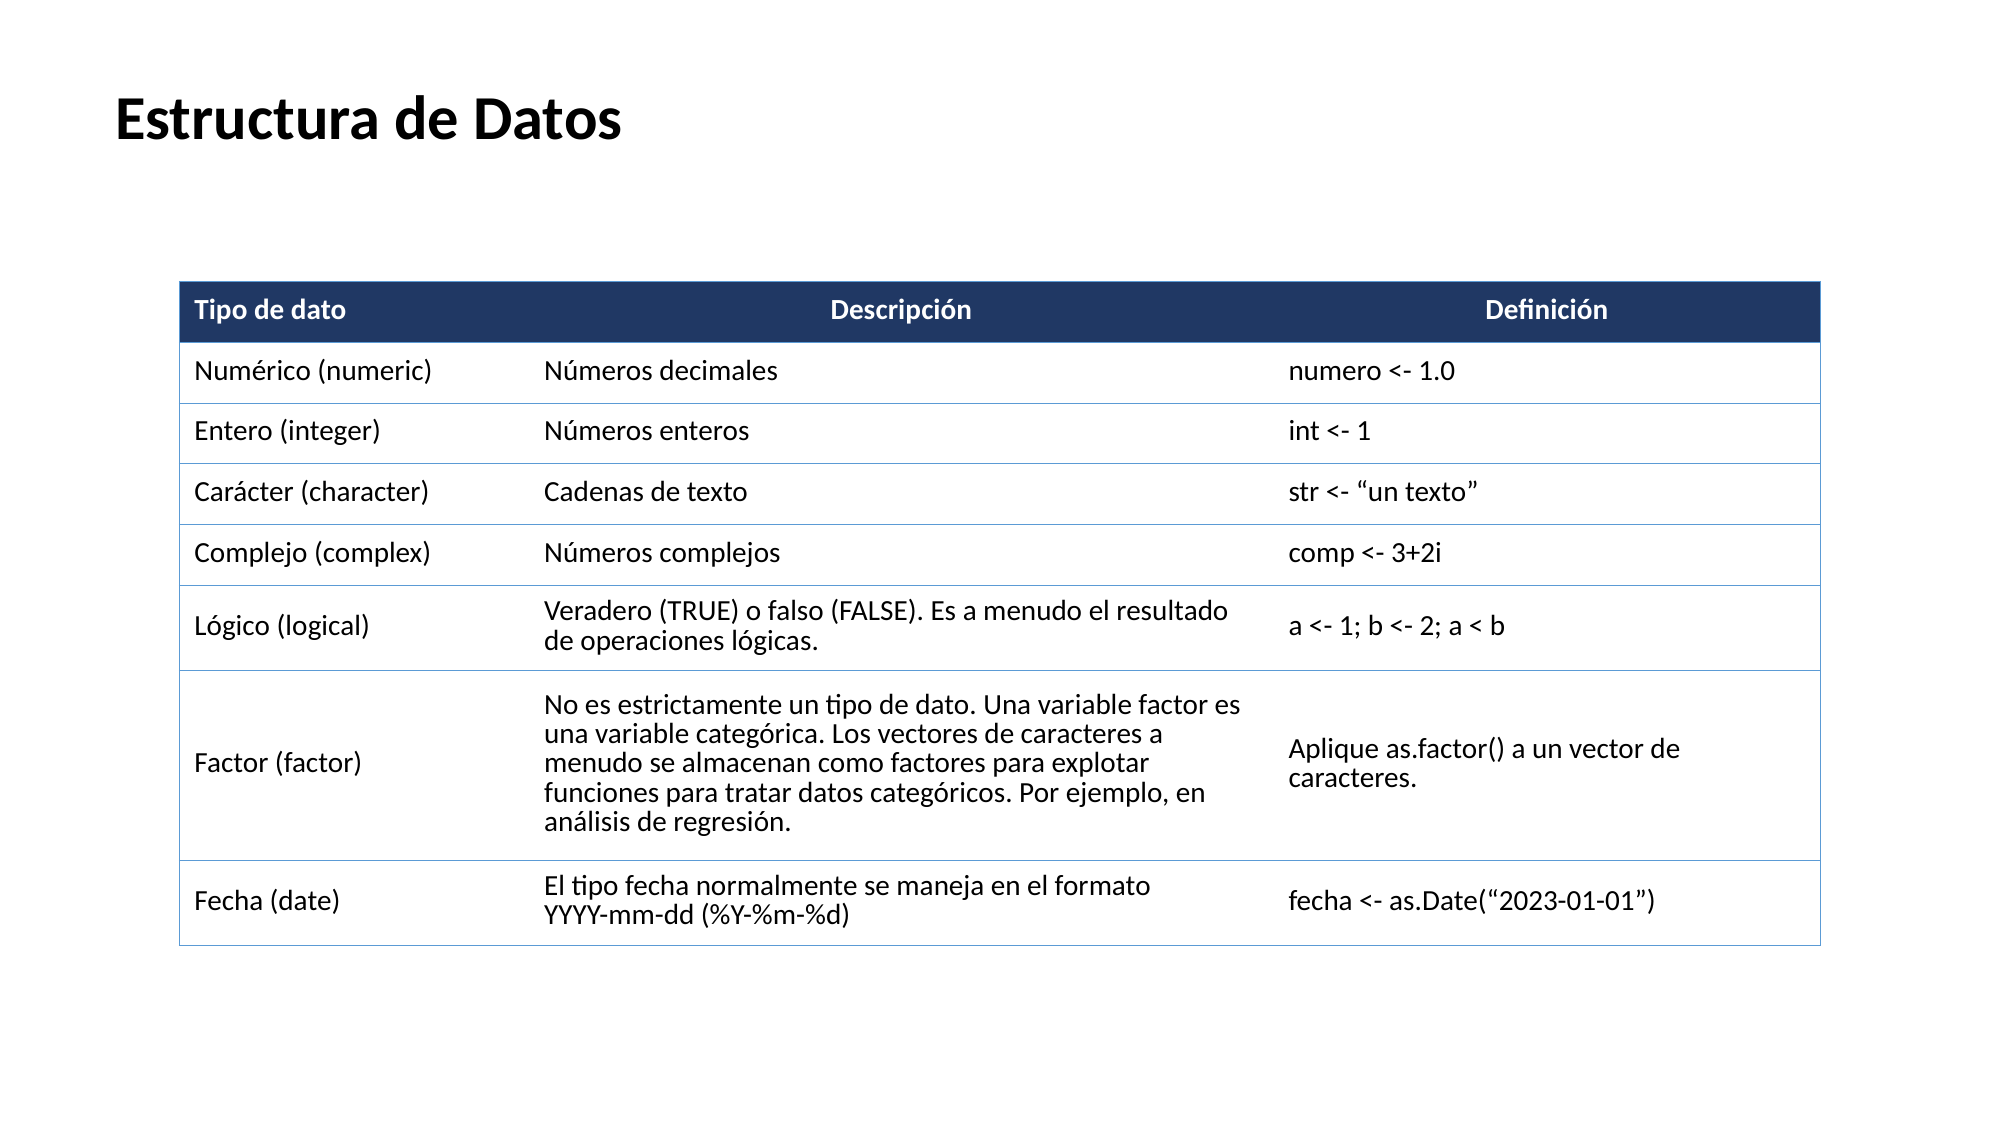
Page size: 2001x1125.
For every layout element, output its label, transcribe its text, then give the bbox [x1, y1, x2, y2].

table_cell Carácter (character) [180, 464, 529, 524]
table_cell El tipo fecha normalmente se maneja en el formato YYYY-mm-dd (%Y-%m-%d) [529, 861, 1274, 945]
table_cell Cadenas de texto [529, 464, 1274, 524]
table_cell fecha <- as.Date(“2023-01-01”) [1274, 861, 1820, 945]
table_cell No es estrictamente un tipo de dato. Una variable factor es una variable categórica. Los vectores de caracteres a menudo se almacenan como factores para explotar funciones para tratar datos categóricos. Por ejemplo, en análisis de regresión. [529, 671, 1274, 860]
table_header Descripción [529, 282, 1274, 342]
table_cell Entero (integer) [180, 404, 529, 463]
table_cell Lógico (logical) [180, 586, 529, 670]
table_cell str <- “un texto” [1274, 464, 1820, 524]
table_cell Números complejos [529, 525, 1274, 585]
table_cell Números decimales [529, 343, 1274, 403]
table_cell Fecha (date) [180, 861, 529, 945]
table_cell int <- 1 [1274, 404, 1820, 463]
table_header Tipo de dato [180, 282, 529, 342]
table_cell Factor (factor) [180, 671, 529, 860]
table_cell Aplique as.factor() a un vector de caracteres. [1274, 671, 1820, 860]
table_cell numero <- 1.0 [1274, 343, 1820, 403]
table_cell comp <- 3+2i [1274, 525, 1820, 585]
table_cell a <- 1; b <- 2; a < b [1274, 586, 1820, 670]
table_header Definición [1274, 282, 1820, 342]
table_cell Complejo (complex) [180, 525, 529, 585]
table_cell Veradero (TRUE) o falso (FALSE). Es a menudo el resultado de operaciones lógicas. [529, 586, 1274, 670]
table_cell Numérico (numeric) [180, 343, 529, 403]
table_cell Números enteros [529, 404, 1274, 463]
text_box Estructura de Datos [100, 69, 888, 160]
